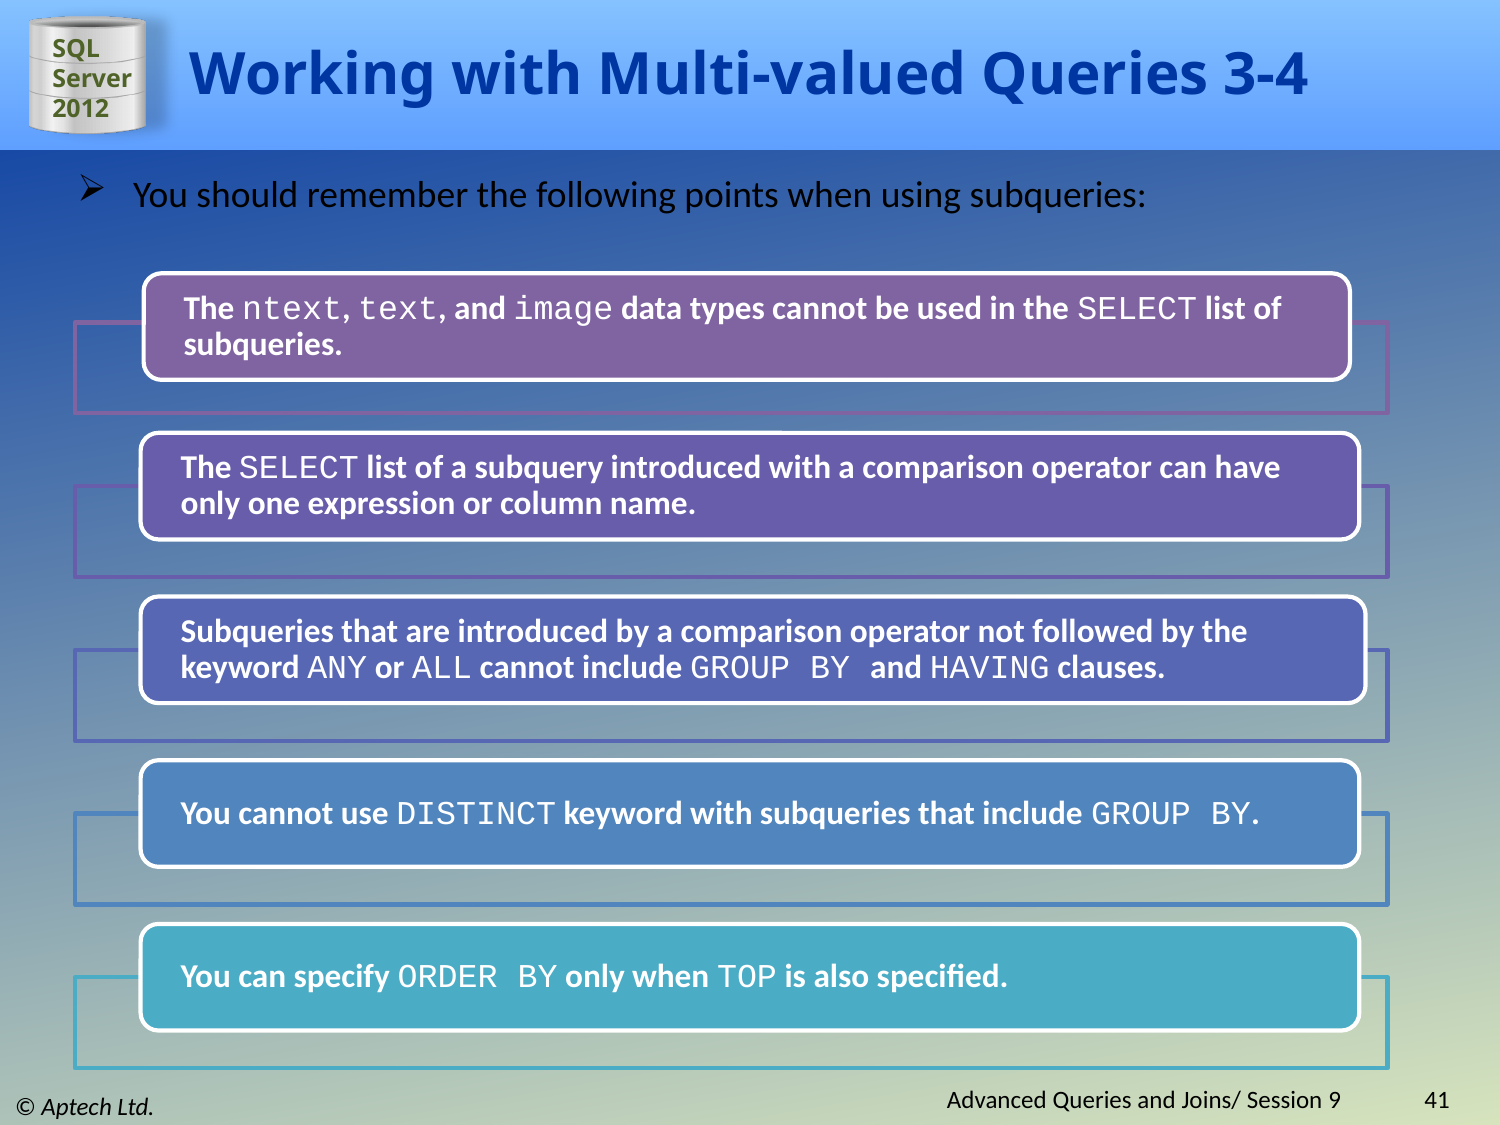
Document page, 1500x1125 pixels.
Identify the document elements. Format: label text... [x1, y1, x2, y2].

title Working with Multi-valued Queries 3-4 [174, 37, 1426, 106]
slide_number 41 [1363, 1084, 1465, 1113]
text_box You should remember the following points when using subqueries: [62, 162, 1438, 223]
picture [24, 0, 150, 150]
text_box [74, 262, 1388, 1076]
footer Advanced Queries and Joins/ Session 9 [375, 1084, 1363, 1113]
